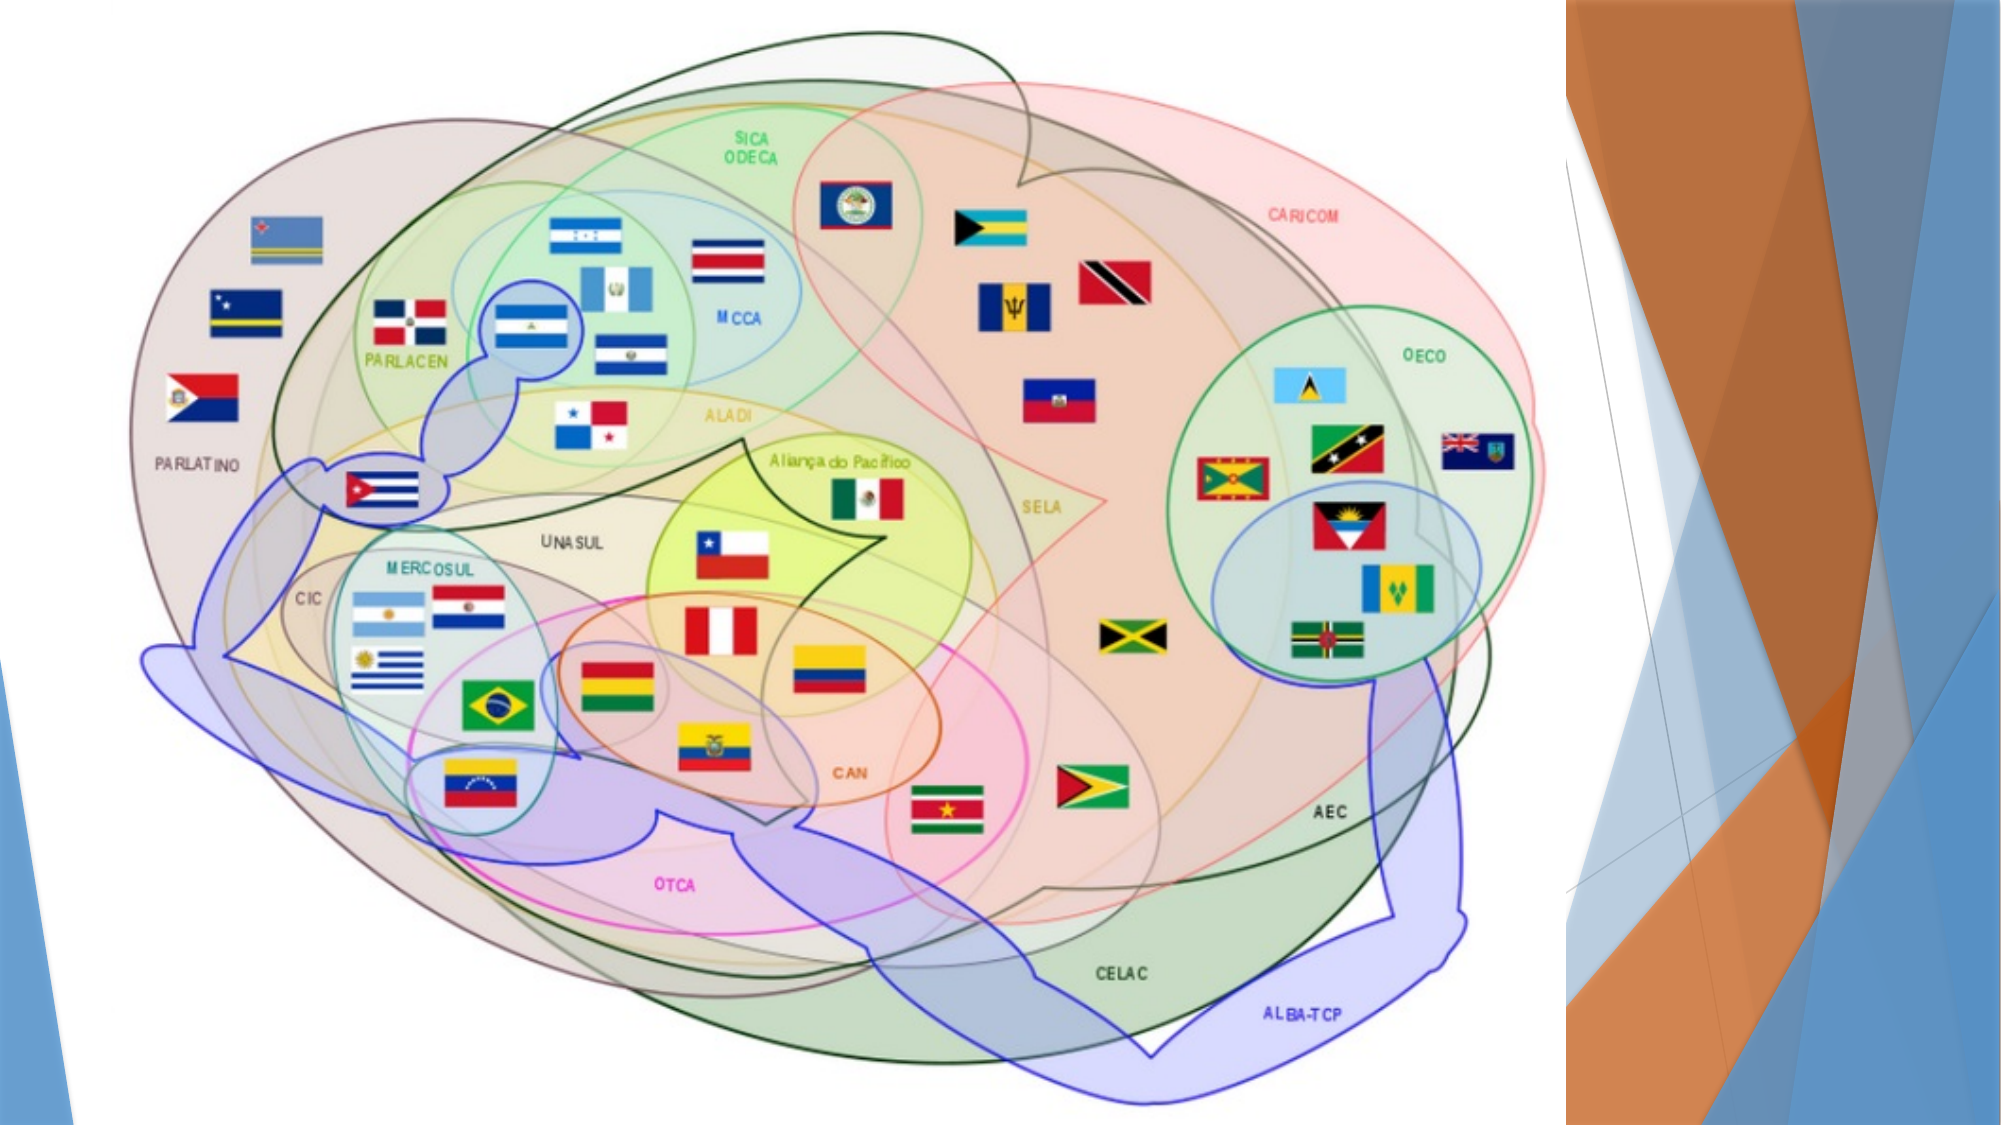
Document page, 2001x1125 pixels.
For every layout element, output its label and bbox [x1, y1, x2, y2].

picture [110, 0, 1566, 1125]
